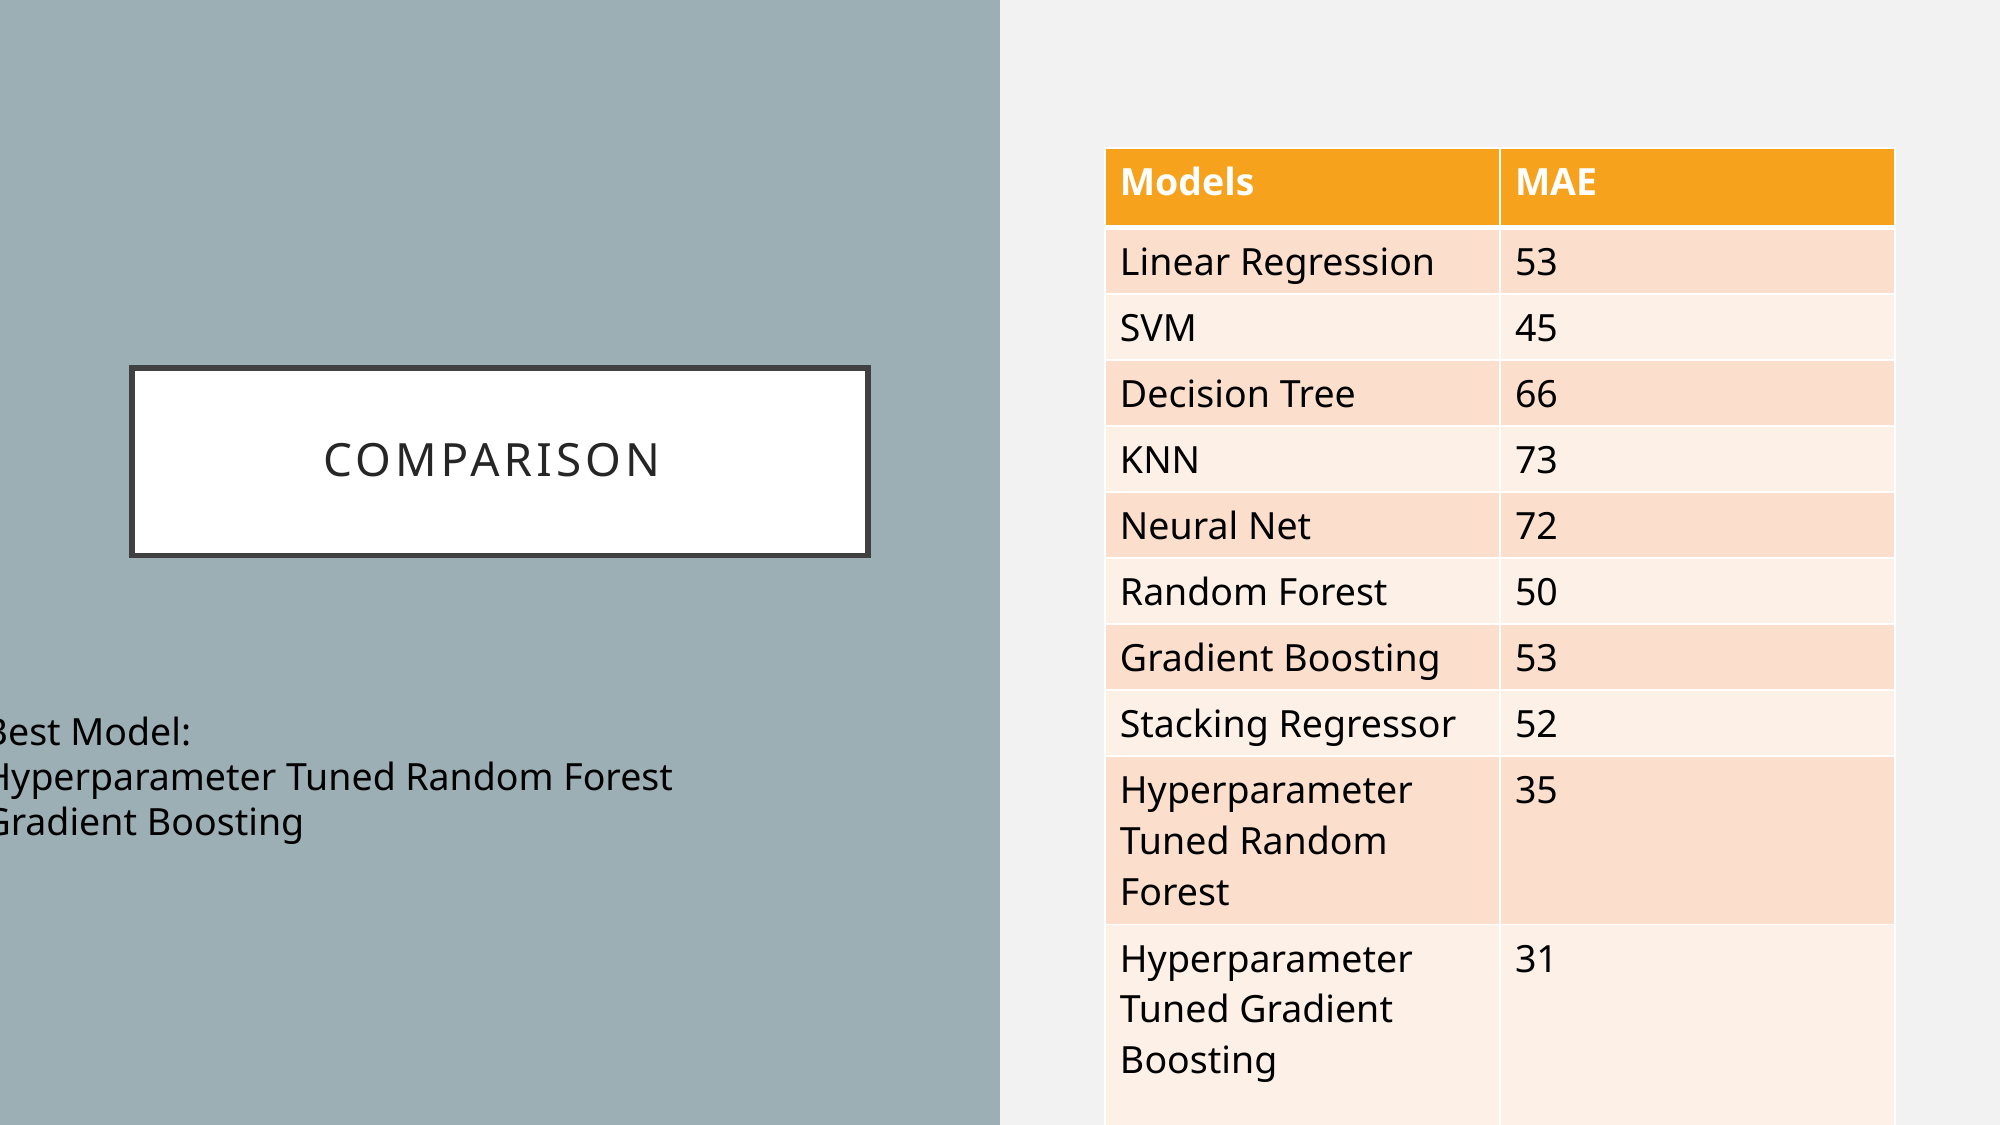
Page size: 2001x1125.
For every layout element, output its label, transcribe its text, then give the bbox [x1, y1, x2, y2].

title Comparison [129, 365, 871, 558]
table_cell 72 [1501, 493, 1894, 557]
table_cell Gradient Boosting [1106, 625, 1499, 689]
table_cell 53 [1501, 230, 1894, 293]
table_cell 45 [1501, 295, 1894, 359]
table_cell 52 [1501, 691, 1894, 755]
text_box Best Model: Hyperparameter Tuned Random Forest Gradient Boosting [0, 700, 699, 851]
table_cell KNN [1106, 427, 1499, 491]
table_header MAE [1501, 149, 1894, 225]
table_cell Linear Regression [1106, 230, 1499, 293]
table_cell Hyperparameter Tuned Random Forest [1106, 757, 1499, 924]
table_cell 53 [1501, 625, 1894, 689]
table_cell Random Forest [1106, 559, 1499, 623]
table_cell 35 [1501, 757, 1894, 924]
table_cell Hyperparameter Tuned Gradient Boosting [1106, 925, 1499, 1125]
table_cell SVM [1106, 295, 1499, 359]
table_cell Decision Tree [1106, 361, 1499, 425]
table_cell Stacking Regressor [1106, 691, 1499, 755]
table_cell 73 [1501, 427, 1894, 491]
table_cell Neural Net [1106, 493, 1499, 557]
table_cell 31 [1501, 925, 1894, 1125]
table_cell 50 [1501, 559, 1894, 623]
table_header Models [1106, 149, 1499, 225]
table_cell 66 [1501, 361, 1894, 425]
